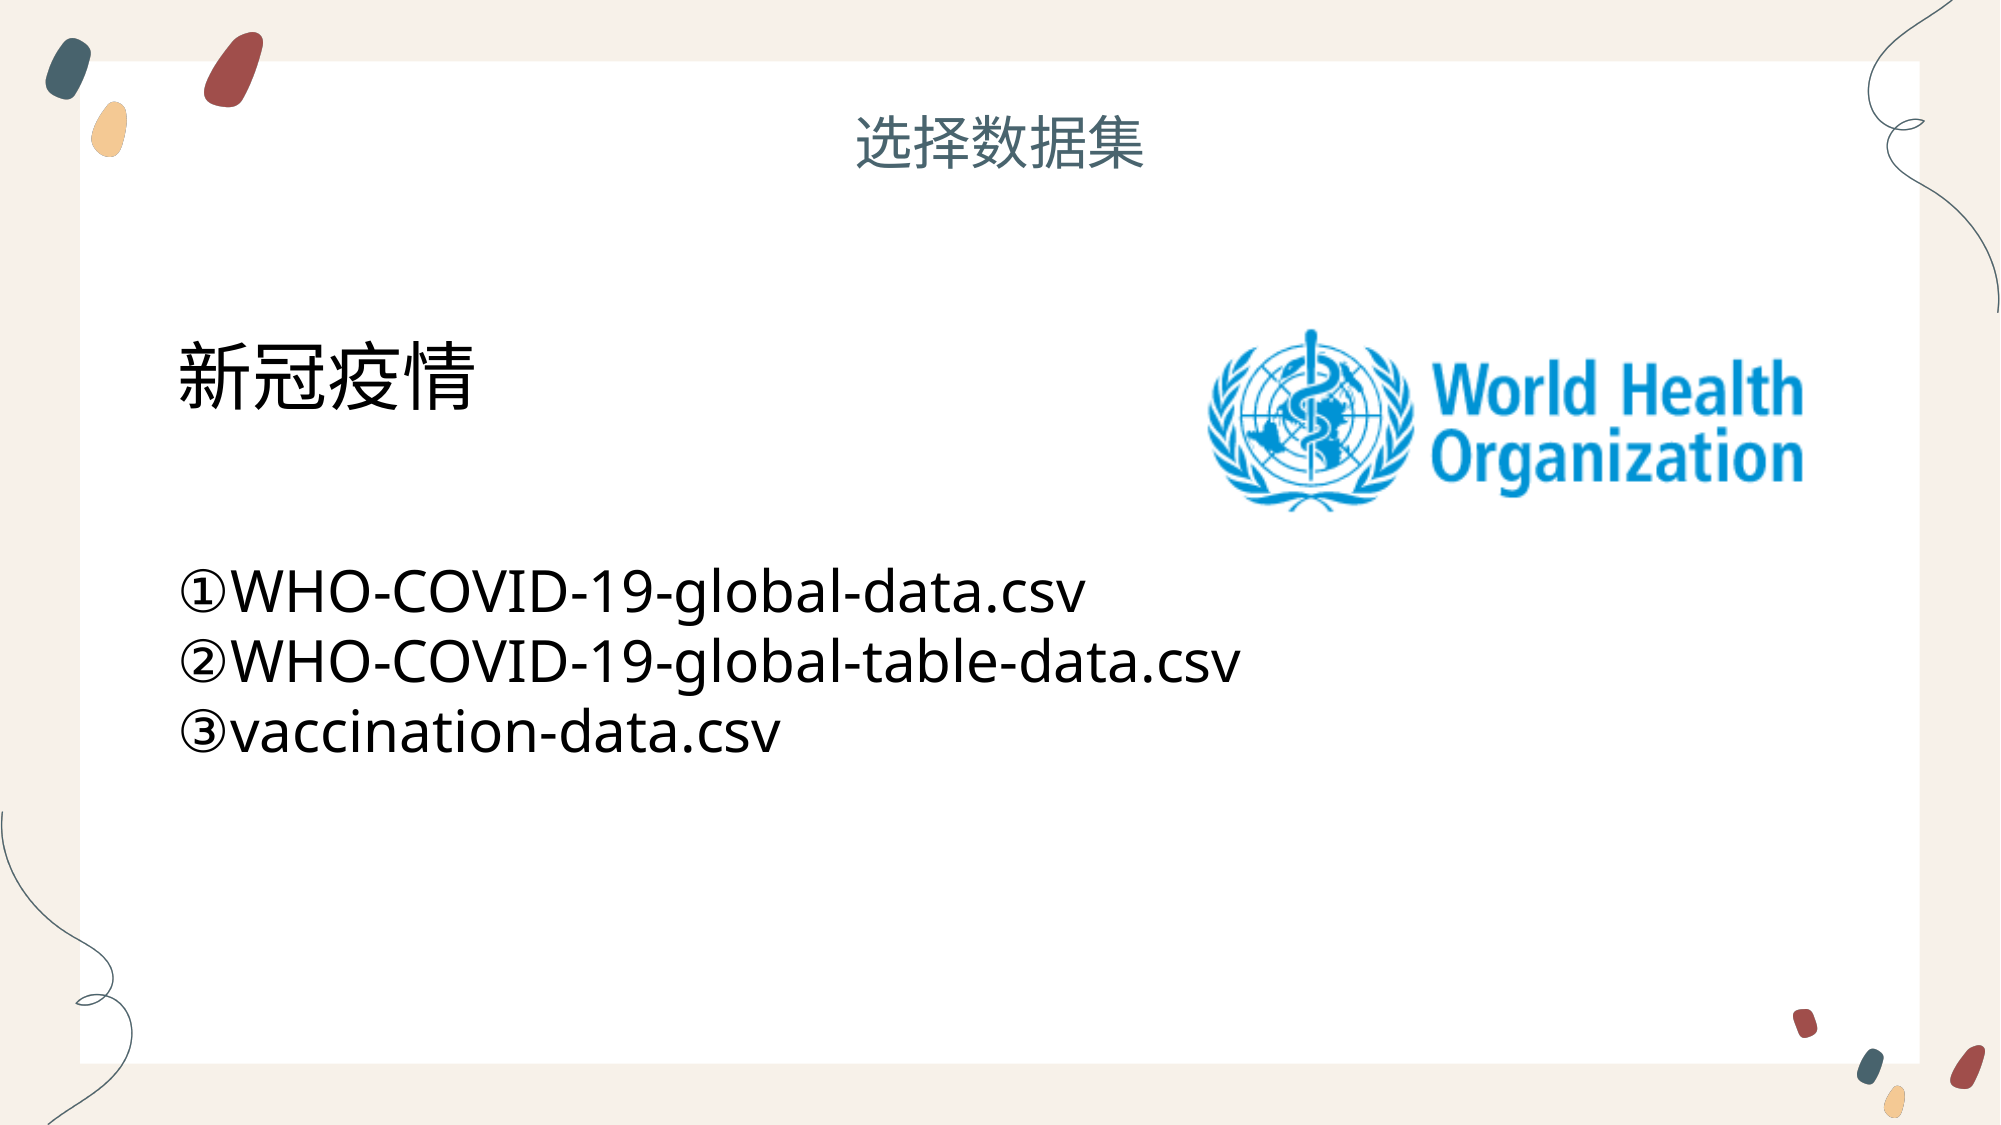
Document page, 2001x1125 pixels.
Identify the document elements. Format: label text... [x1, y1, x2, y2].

picture [1166, 273, 1843, 563]
picture [1793, 1009, 1985, 1118]
text_box 新冠疫情 ①WHO-COVID-19-global-data.csv ②WHO-COVID-19-global-table-data.csv ③vaccination-data.csv [163, 277, 1287, 862]
picture [1867, 0, 2000, 313]
text_box 选择数据集 [839, 98, 1161, 184]
picture [0, 0, 263, 157]
picture [1, 812, 133, 1125]
